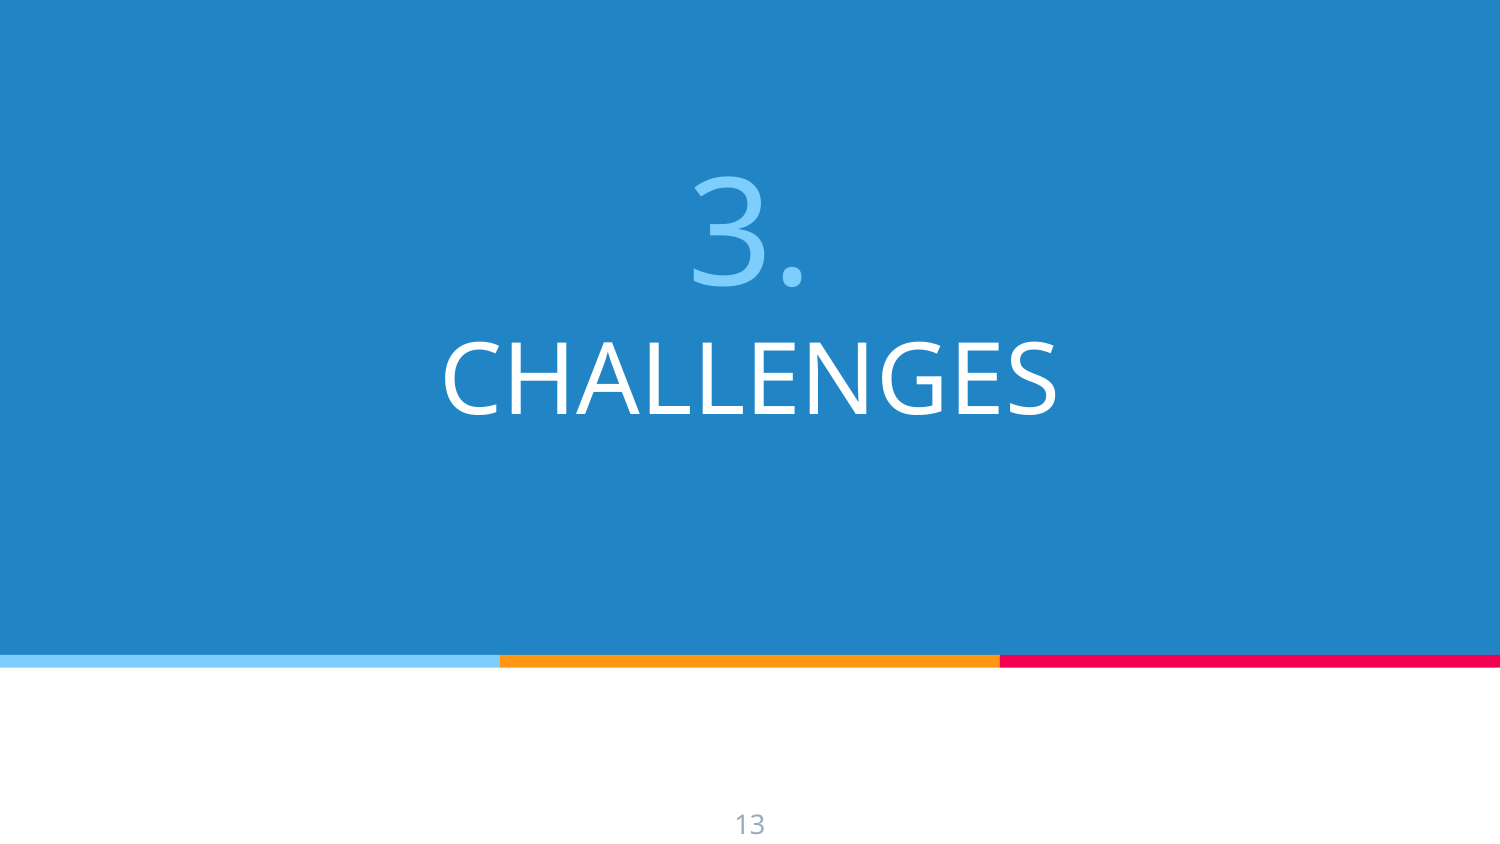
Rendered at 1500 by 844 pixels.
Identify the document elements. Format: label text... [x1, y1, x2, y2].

title 3. CHALLENGES [112, 259, 1388, 450]
slide_number 13 [0, 792, 1500, 844]
